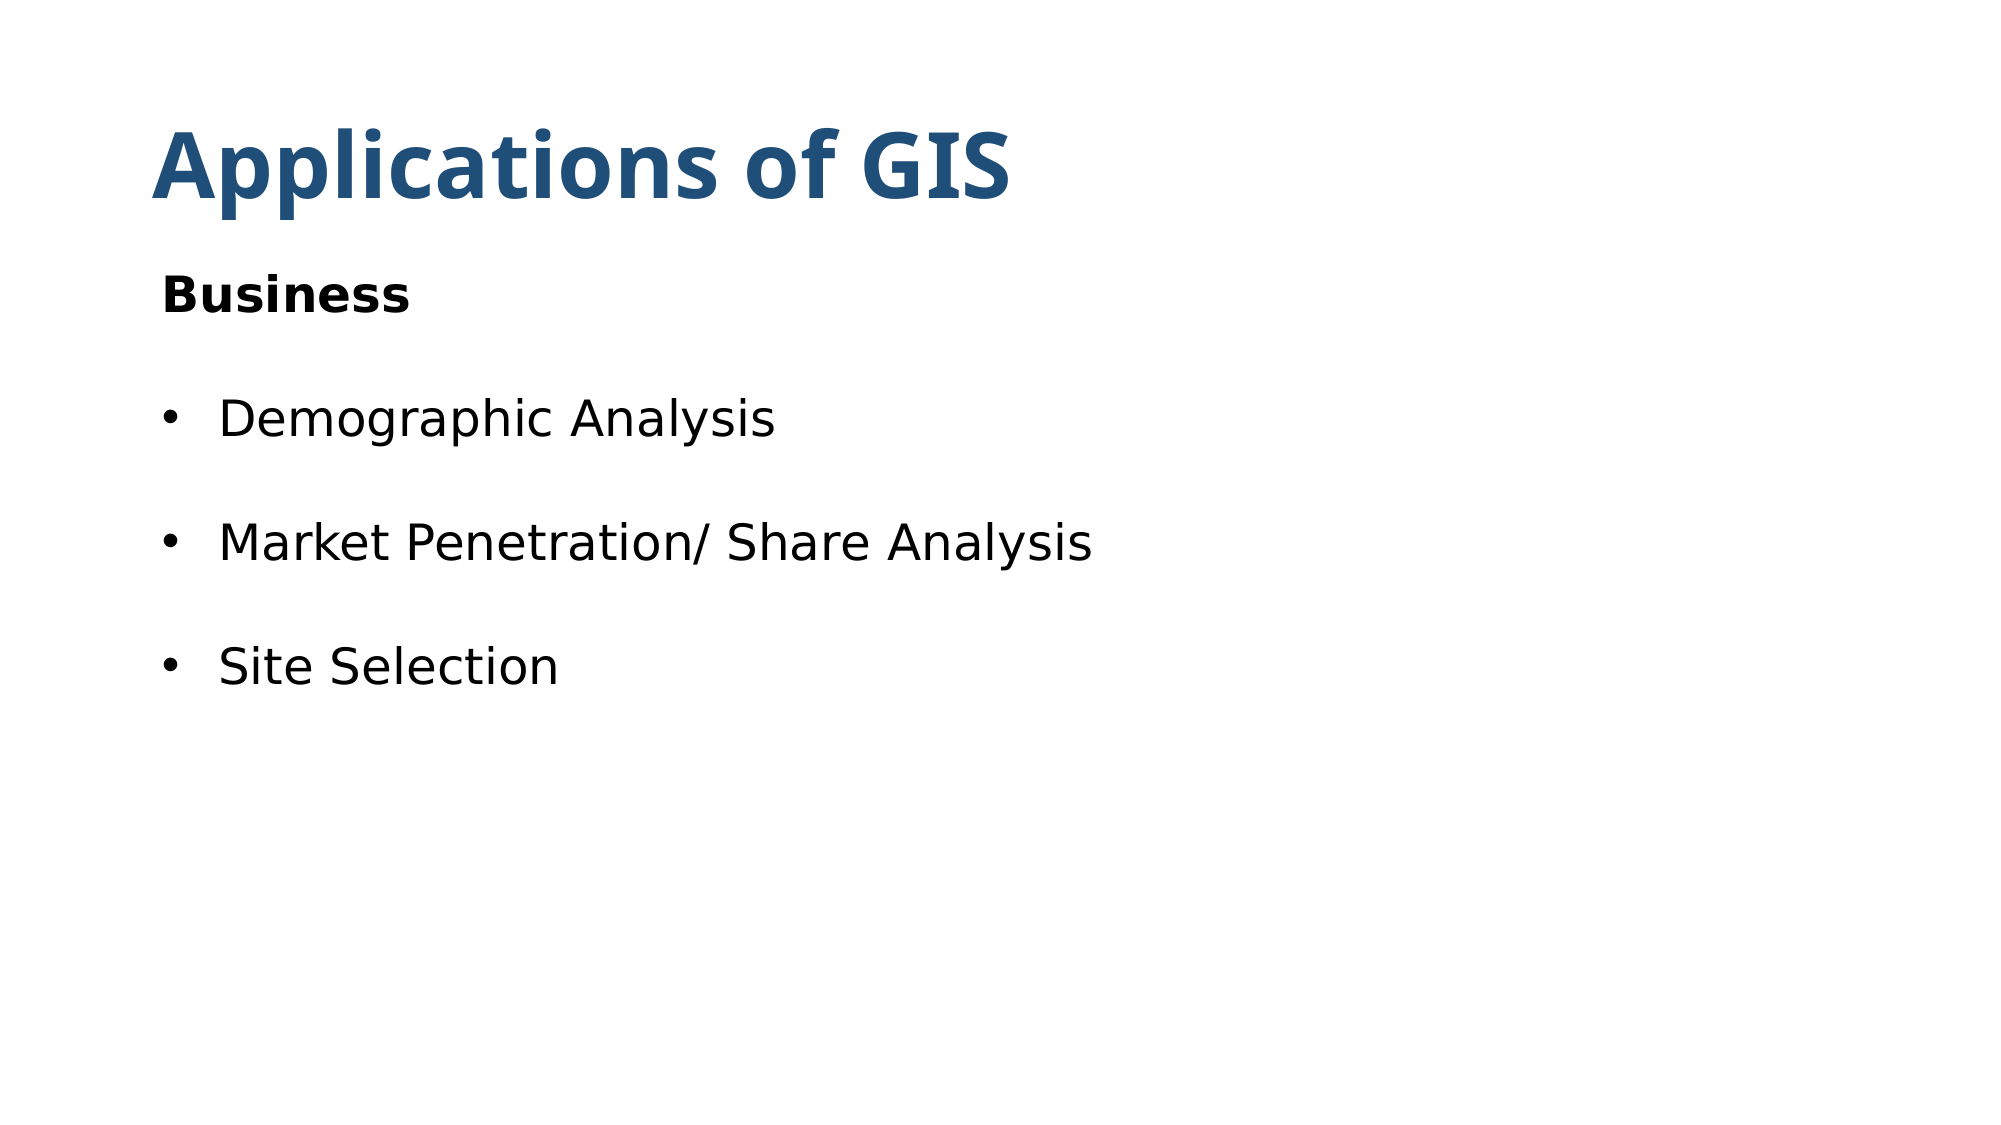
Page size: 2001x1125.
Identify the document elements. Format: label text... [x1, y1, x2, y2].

text_box Business Demographic Analysis Market Penetration/ Share Analysis Site Selection [159, 260, 1897, 966]
title Applications of GIS [137, 59, 1863, 278]
